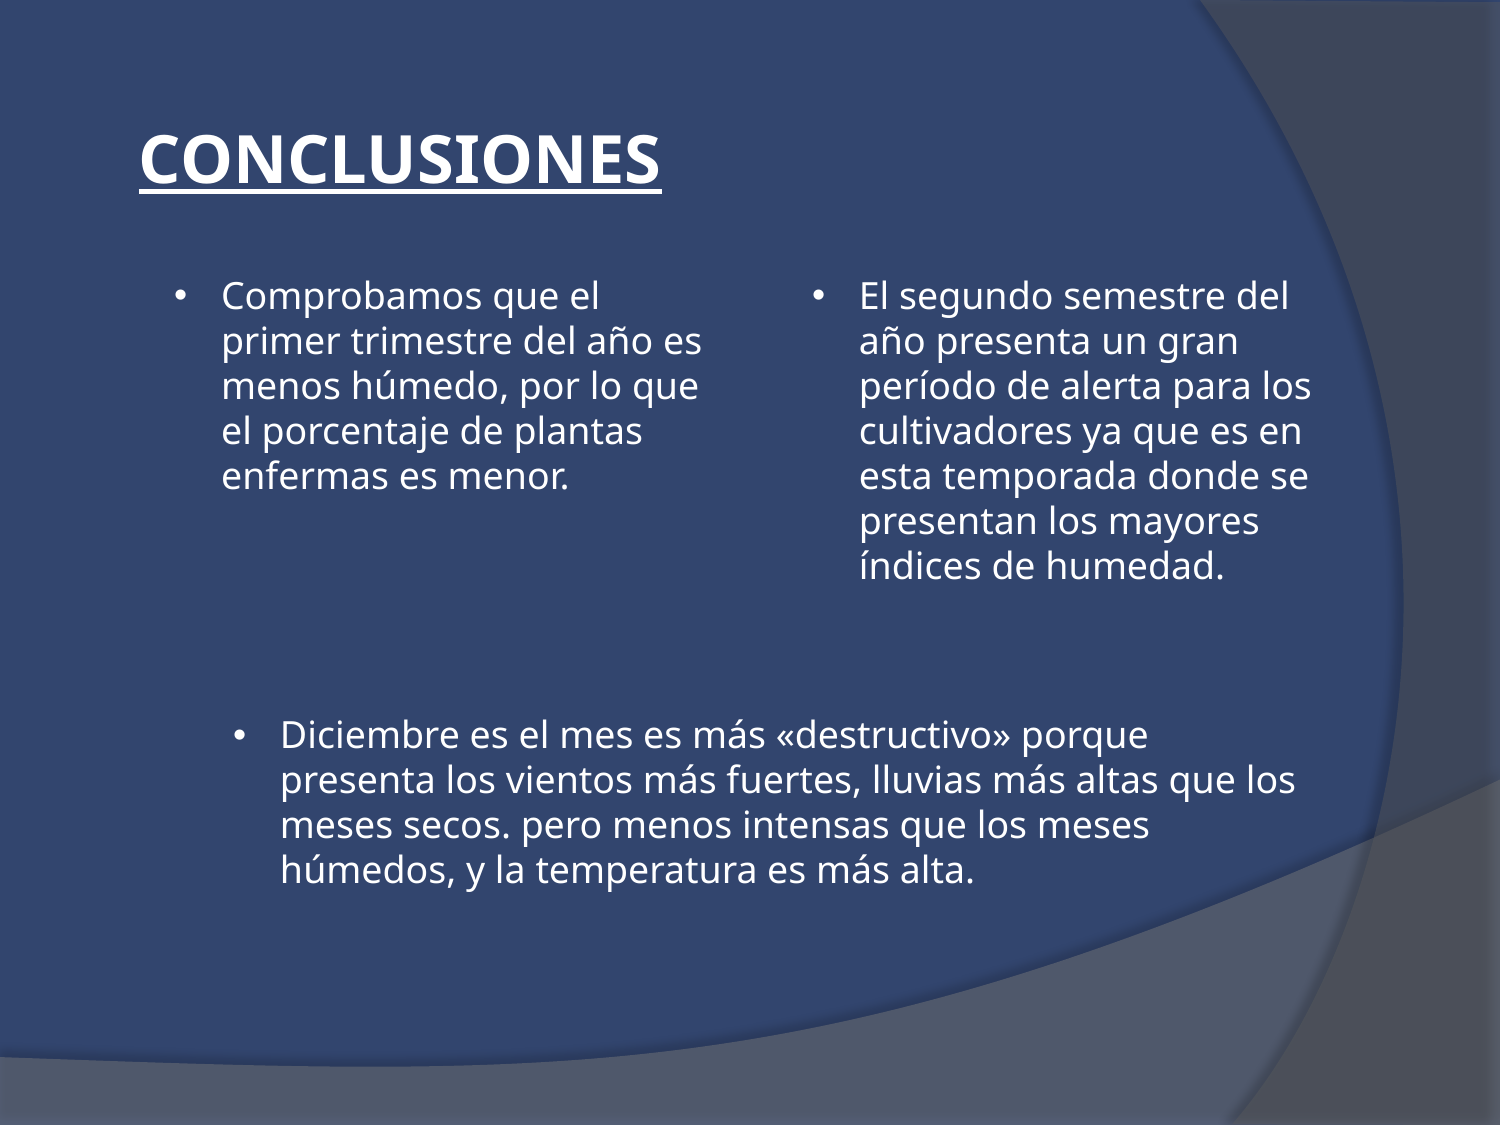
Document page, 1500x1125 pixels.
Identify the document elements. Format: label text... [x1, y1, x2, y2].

text_box CONCLUSIONES [123, 125, 843, 205]
text_box Comprobamos que el primer trimestre del año es menos húmedo, por lo que el porcentaje de plantas enfermas es menor. [159, 264, 727, 505]
text_box Diciembre es el mes es más «destructivo» porque presenta los vientos más fuertes, lluvias más altas que los meses secos. pero menos intensas que los meses húmedos, y la temperatura es más alta. [218, 704, 1317, 899]
text_box El segundo semestre del año presenta un gran período de alerta para los cultivadores ya que es en esta temporada donde se presentan los mayores índices de humedad. [797, 264, 1365, 595]
